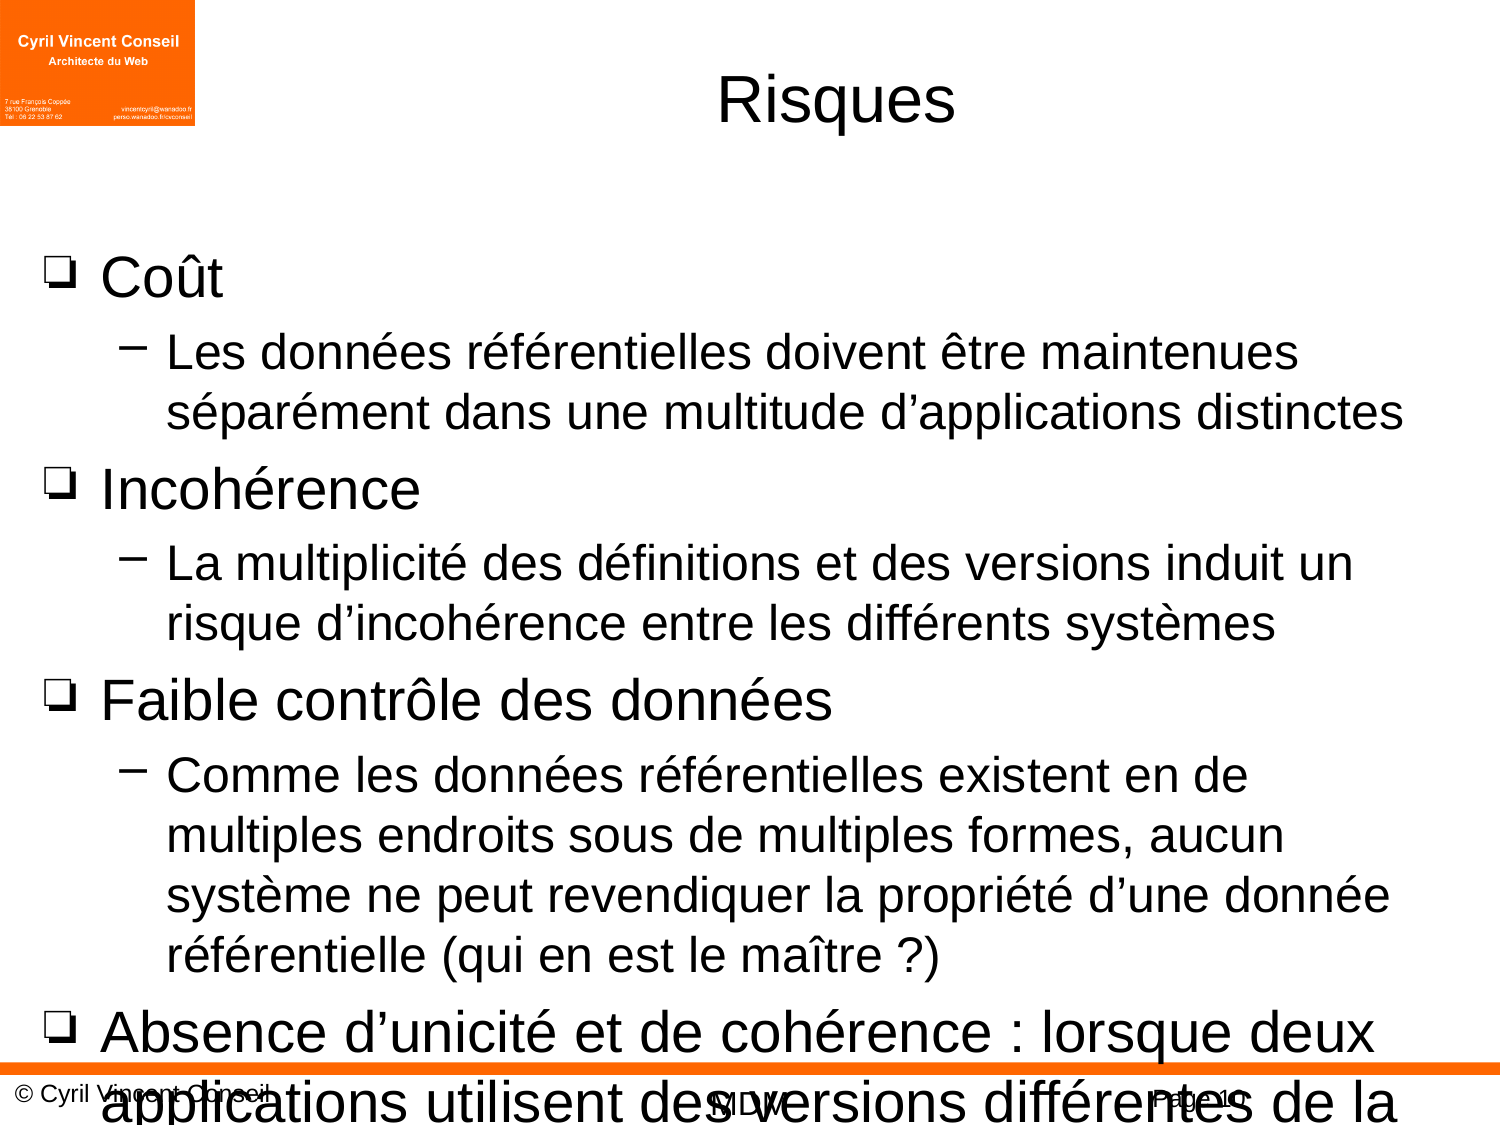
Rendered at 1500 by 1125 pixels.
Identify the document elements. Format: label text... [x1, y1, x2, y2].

picture [0, 0, 195, 126]
list Coût Les données référentielles doivent être maintenues séparément dans une multitude d’applications distinctes Incohérence La multiplicité des définitions et des versions induit un risque d’incohérence entre les différents systèmes Faible contrôle des données Comme les données référentielles existent en de multiples endroits sous de multiples formes, aucun système ne peut revendiquer la propriété d’une donnée référentielle (qui en est le maître ?) Absence d’unicité et de cohérence : lorsque deux applications utilisent des versions différentes de la même donnée référentielle, il est impossible de déterminer quelle version est la bonne; il est souvent fait référence à ce principe dans la littérature sous le terme « single version of the truth » [29, 231, 1468, 1059]
title Risques [194, 2, 1480, 190]
